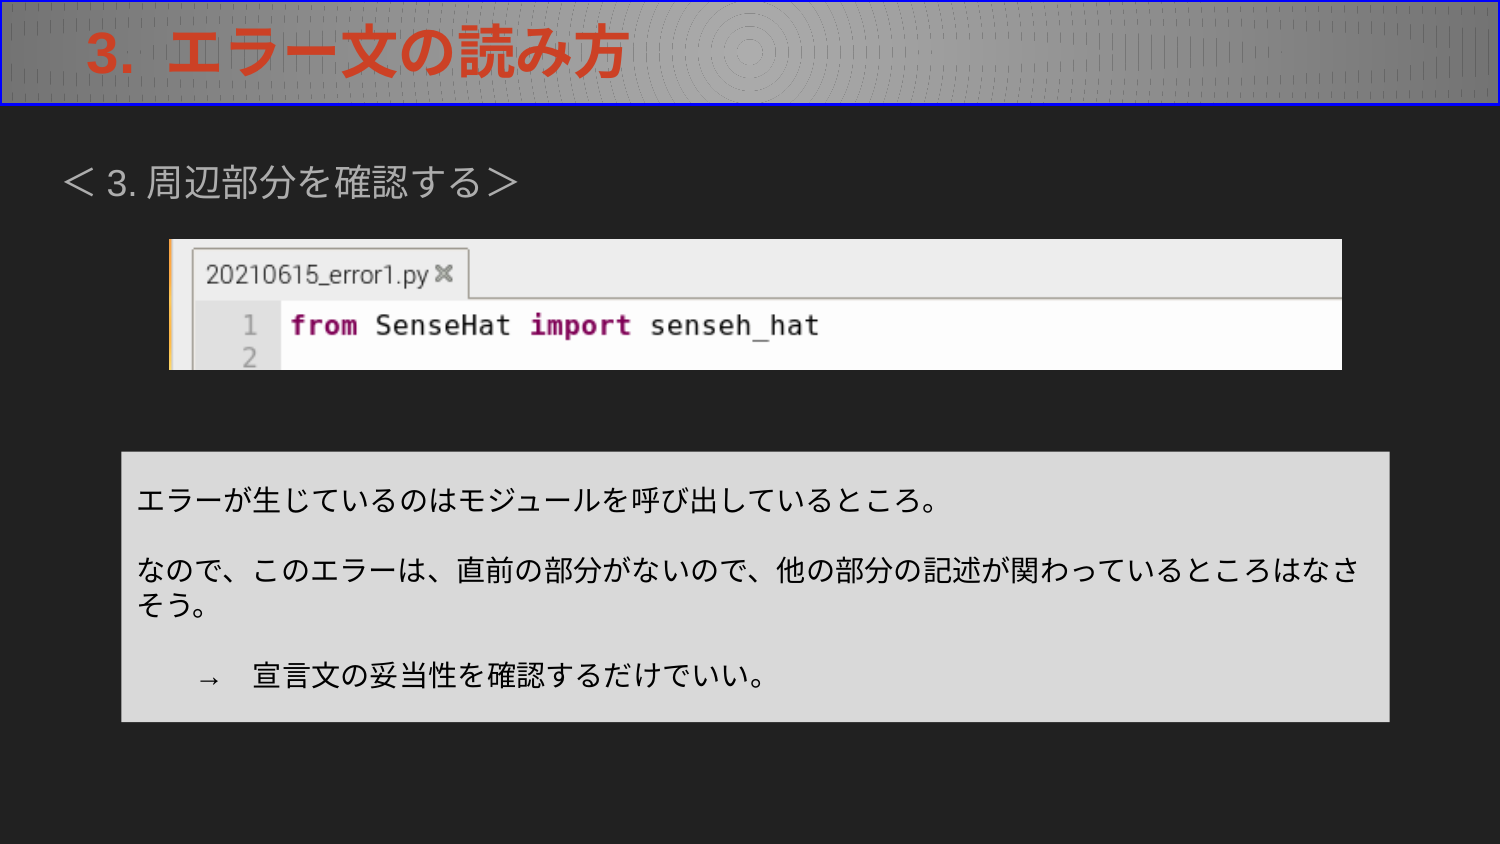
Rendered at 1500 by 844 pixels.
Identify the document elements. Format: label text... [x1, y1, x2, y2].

text_box エラーが生じているのはモジュールを呼び出しているところ。 なので、このエラーは、直前の部分がないので、他の部分の記述が関わっているところはなさそう。 → 宣言文の妥当性を確認するだけでいい。 [121, 451, 1390, 723]
text_box ＜3.周辺部分を確認する＞ [45, 137, 1466, 797]
picture [168, 239, 1343, 370]
text_box 3. エラー文の読み方 [0, 0, 1500, 105]
